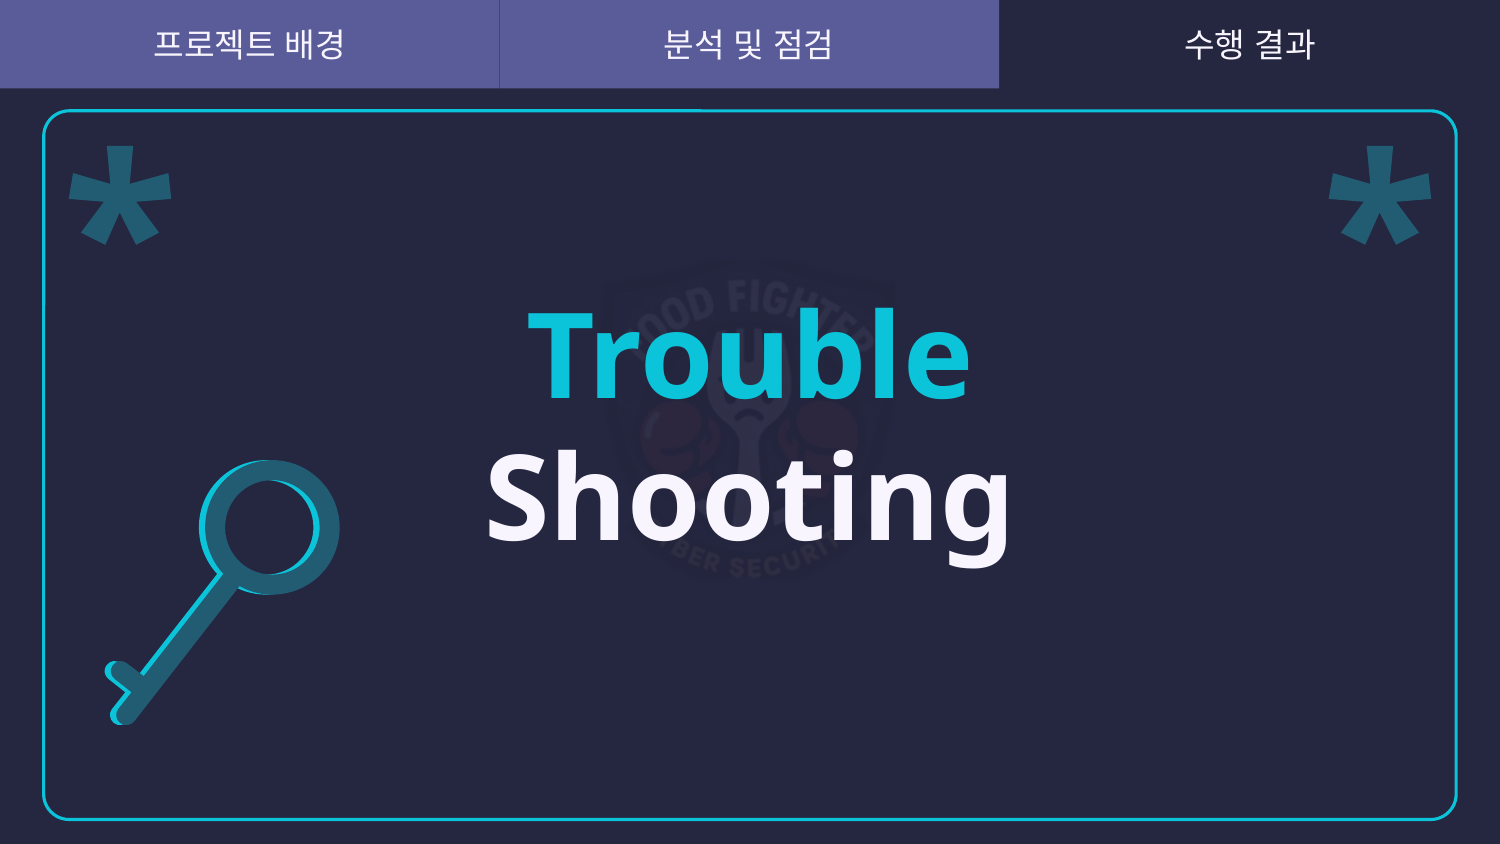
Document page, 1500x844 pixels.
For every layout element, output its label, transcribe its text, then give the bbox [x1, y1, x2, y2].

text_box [89, 422, 367, 771]
text_box [1328, 145, 1432, 245]
text_box [68, 145, 172, 245]
title Trouble Shooting [171, 166, 1329, 678]
